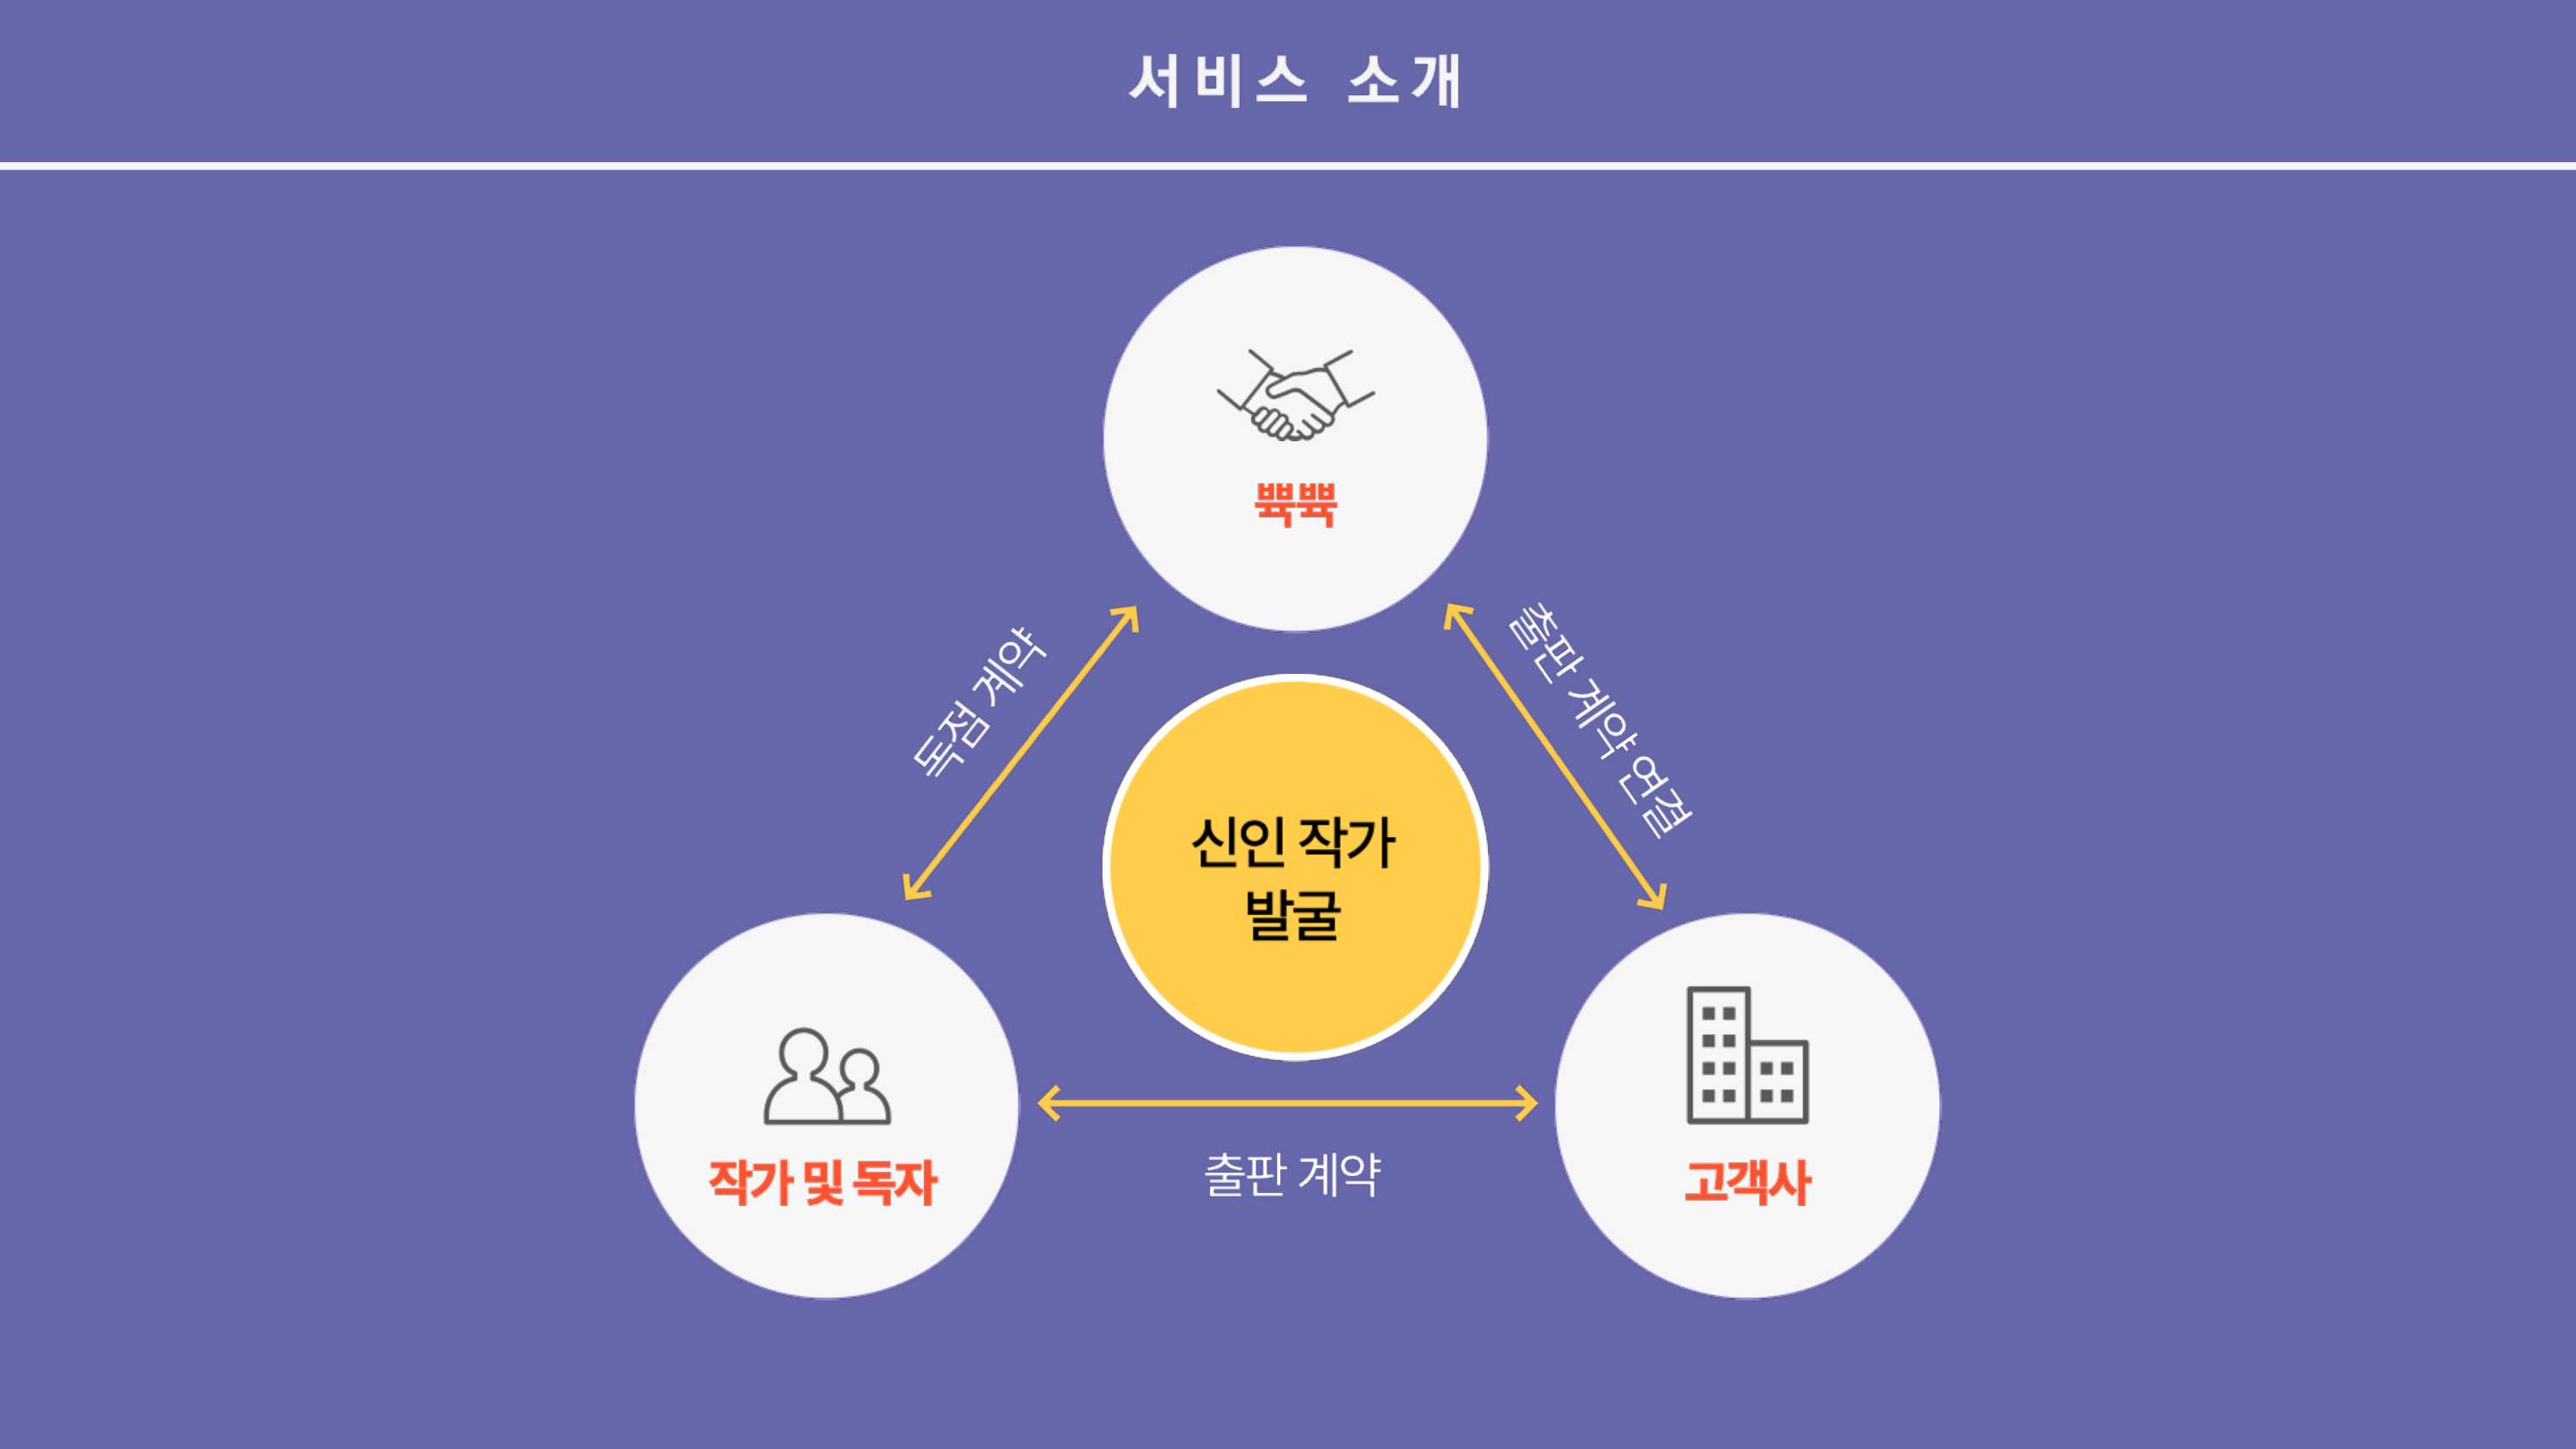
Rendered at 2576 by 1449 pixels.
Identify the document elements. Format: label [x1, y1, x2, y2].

text_box [1217, 349, 1376, 441]
text_box [833, 732, 1208, 773]
picture [1588, 1140, 1833, 1237]
picture [1546, 777, 1724, 912]
text_box [1103, 674, 1491, 1062]
picture [738, 28, 1502, 160]
picture [764, 594, 1139, 912]
text_box [1368, 736, 1742, 777]
picture [1369, 495, 1771, 736]
picture [1166, 792, 1422, 967]
picture [1048, 1132, 1403, 1229]
picture [1136, 461, 1360, 560]
text_box [0, 162, 2576, 170]
text_box [1650, 957, 1846, 1153]
text_box [633, 912, 1021, 1300]
picture [696, 1140, 960, 1237]
text_box [1103, 246, 1491, 634]
text_box [1554, 912, 1942, 1300]
text_box [744, 992, 913, 1161]
text_box [1037, 1083, 1539, 1125]
